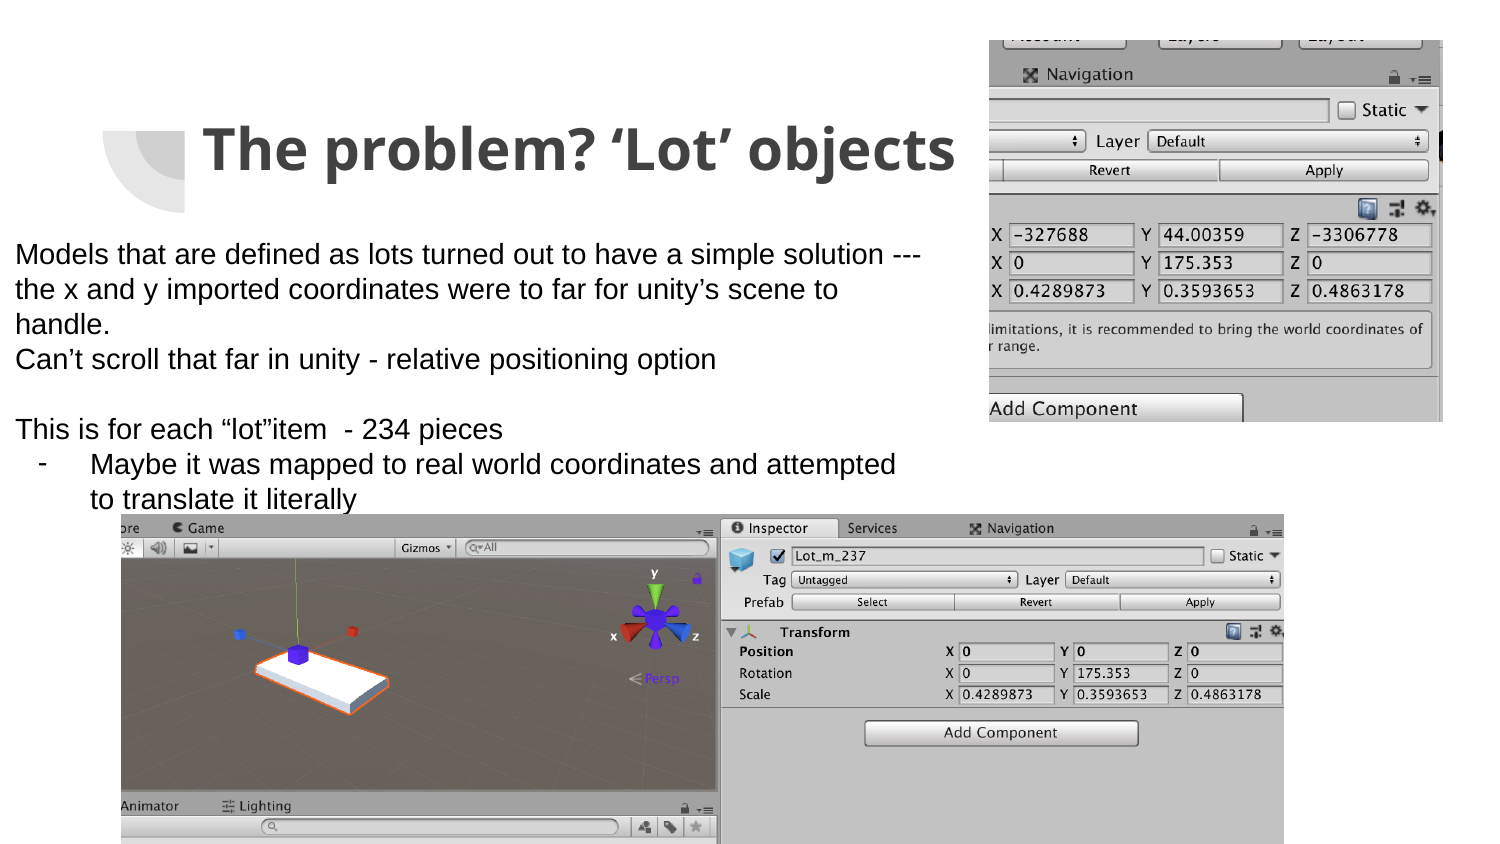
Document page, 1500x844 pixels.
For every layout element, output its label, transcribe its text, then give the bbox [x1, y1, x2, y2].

title The problem? ‘Lot’ objects [187, 96, 983, 261]
picture [988, 40, 1444, 423]
picture [121, 514, 1285, 844]
text_box Models that are defined as lots turned out to have a simple solution --- the x and y imported coordinates were to far for unity’s scene to handle. Can’t scroll that far in unity - relative positioning option This is for each “lot”item - 234 pieces Maybe it was mapped to real world coordinates and attempted to translate it literally [0, 185, 939, 269]
